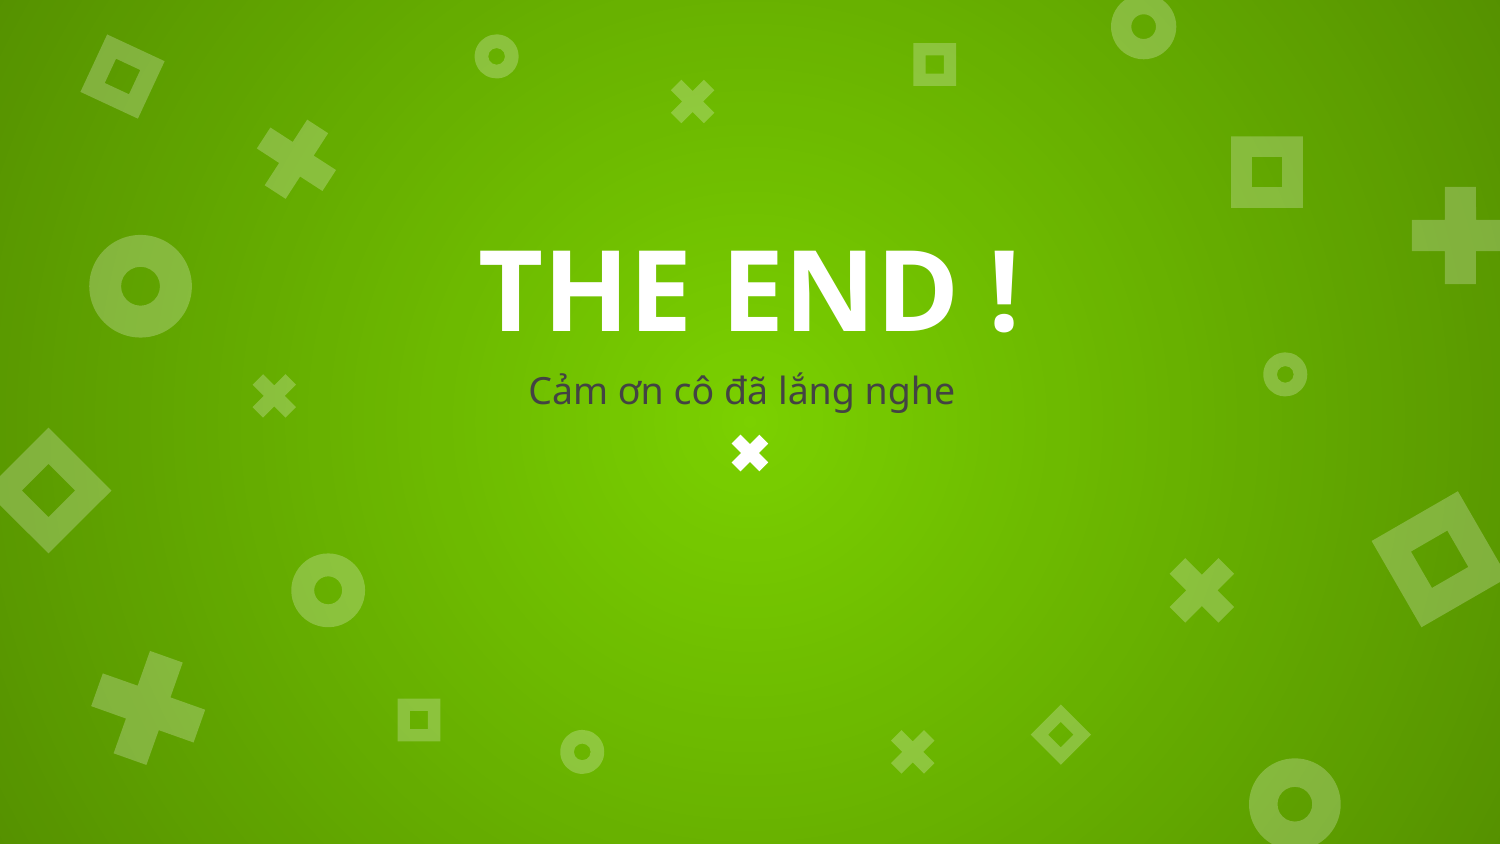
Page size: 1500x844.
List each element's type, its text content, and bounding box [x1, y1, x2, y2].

title THE END ! [339, 179, 1161, 370]
subtitle Cảm ơn cô đã lắng nghe [474, 351, 1004, 481]
